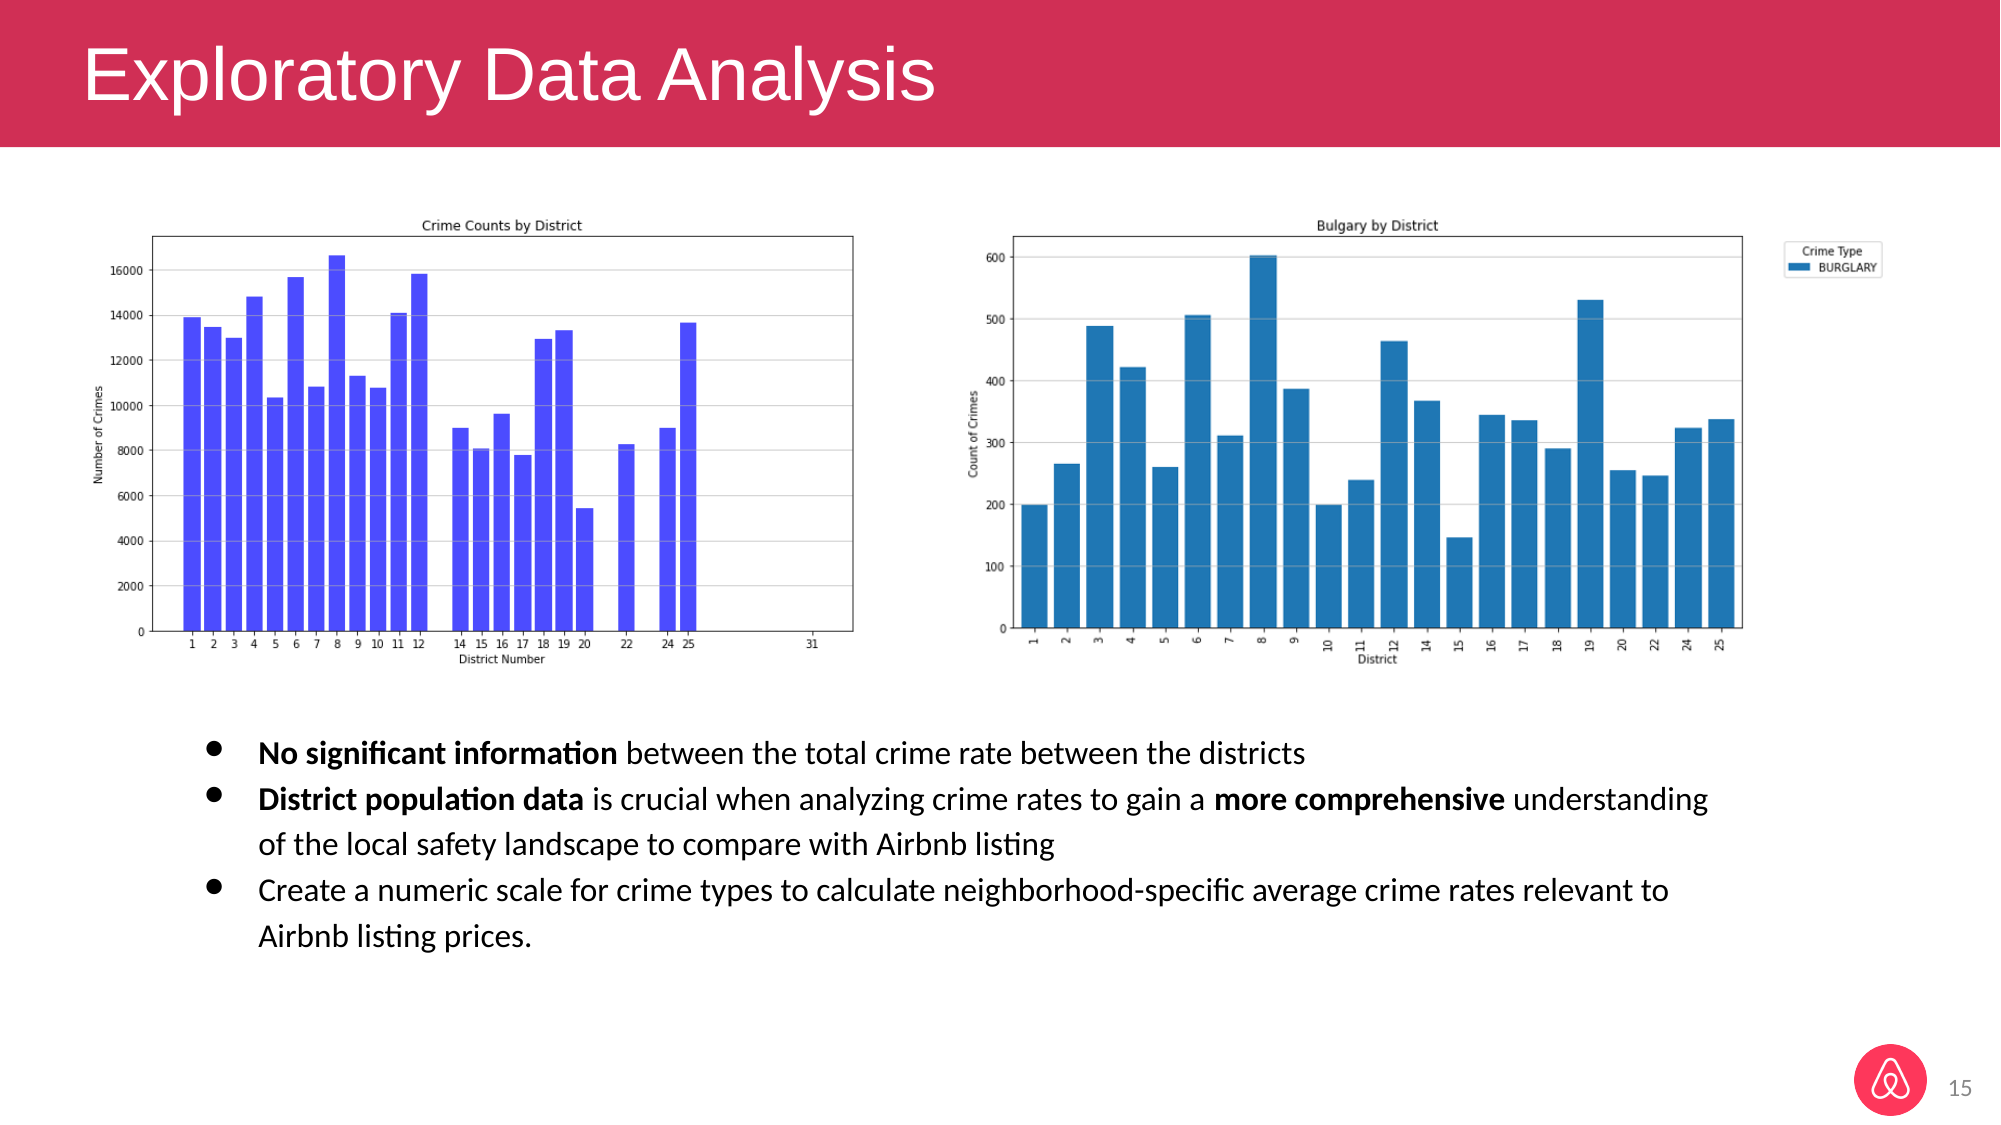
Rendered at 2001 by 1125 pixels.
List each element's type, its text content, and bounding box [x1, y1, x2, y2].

text_box No significant information between the total crime rate between the districts District population data is crucial when analyzing crime rates to gain a more comprehensive understanding of the local safety landscape to compare with Airbnb listing Create a numeric scale for crime types to calculate neighborhood-specific average crime rates relevant to Airbnb listing prices. [168, 709, 1740, 979]
picture [962, 212, 1889, 672]
picture [87, 212, 859, 672]
slide_number ‹#› [1877, 1056, 1988, 1117]
picture [1854, 1044, 1927, 1116]
title Exploratory Data Analysis [67, 22, 1607, 131]
